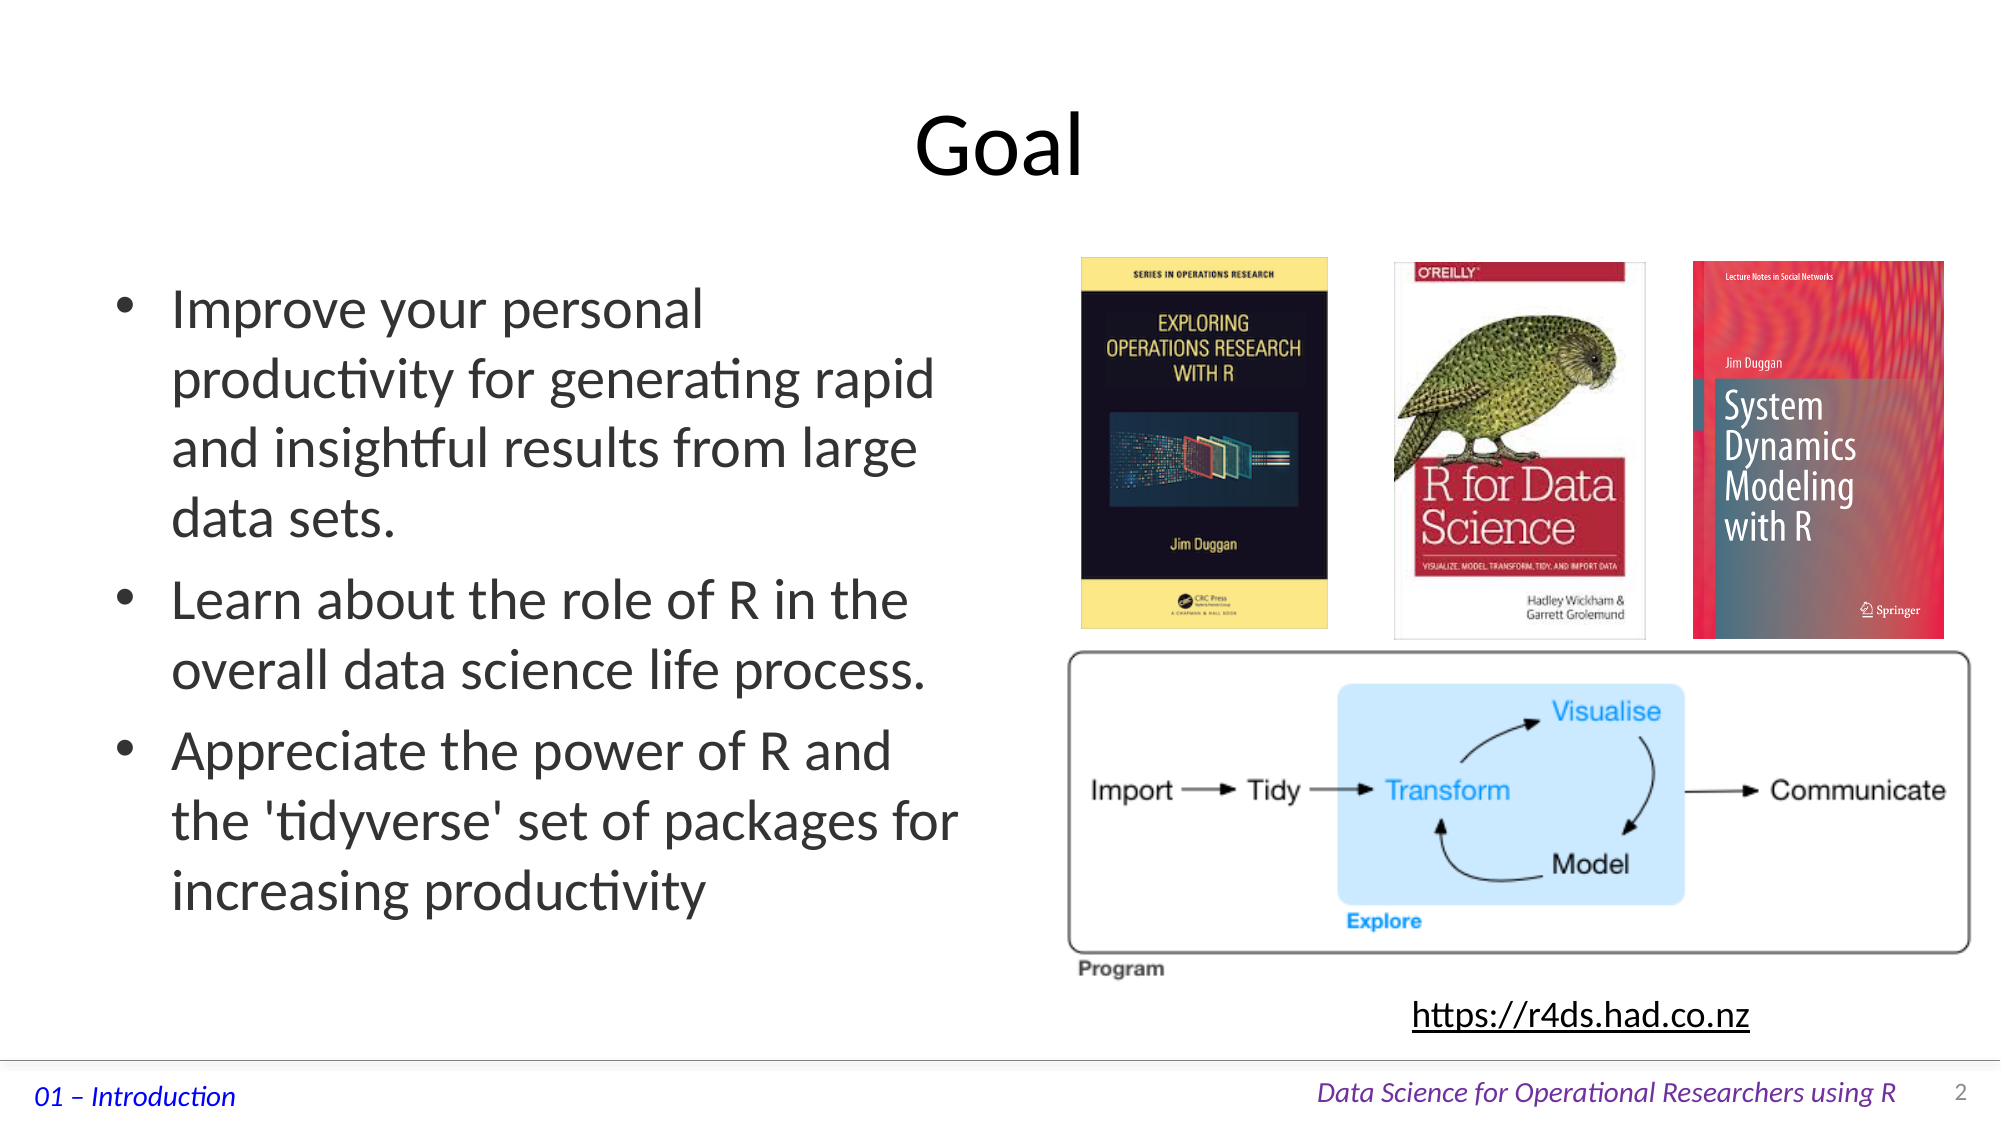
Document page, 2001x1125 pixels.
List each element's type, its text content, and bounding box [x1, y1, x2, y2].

picture [1394, 262, 1646, 640]
text_box https://r4ds.had.co.nz [1396, 992, 1774, 1043]
picture [1081, 257, 1329, 630]
title Goal [99, 45, 1900, 233]
slide_number 2 [1899, 1060, 1983, 1120]
picture [1066, 649, 1974, 984]
picture [1693, 261, 1945, 639]
list Improve your personal productivity for generating rapid and insightful results from large data sets. Learn about the role of R in the overall data science life process. Appreciate the power of R and the 'tidyverse' set of packages for increasing productivity [99, 262, 984, 1005]
